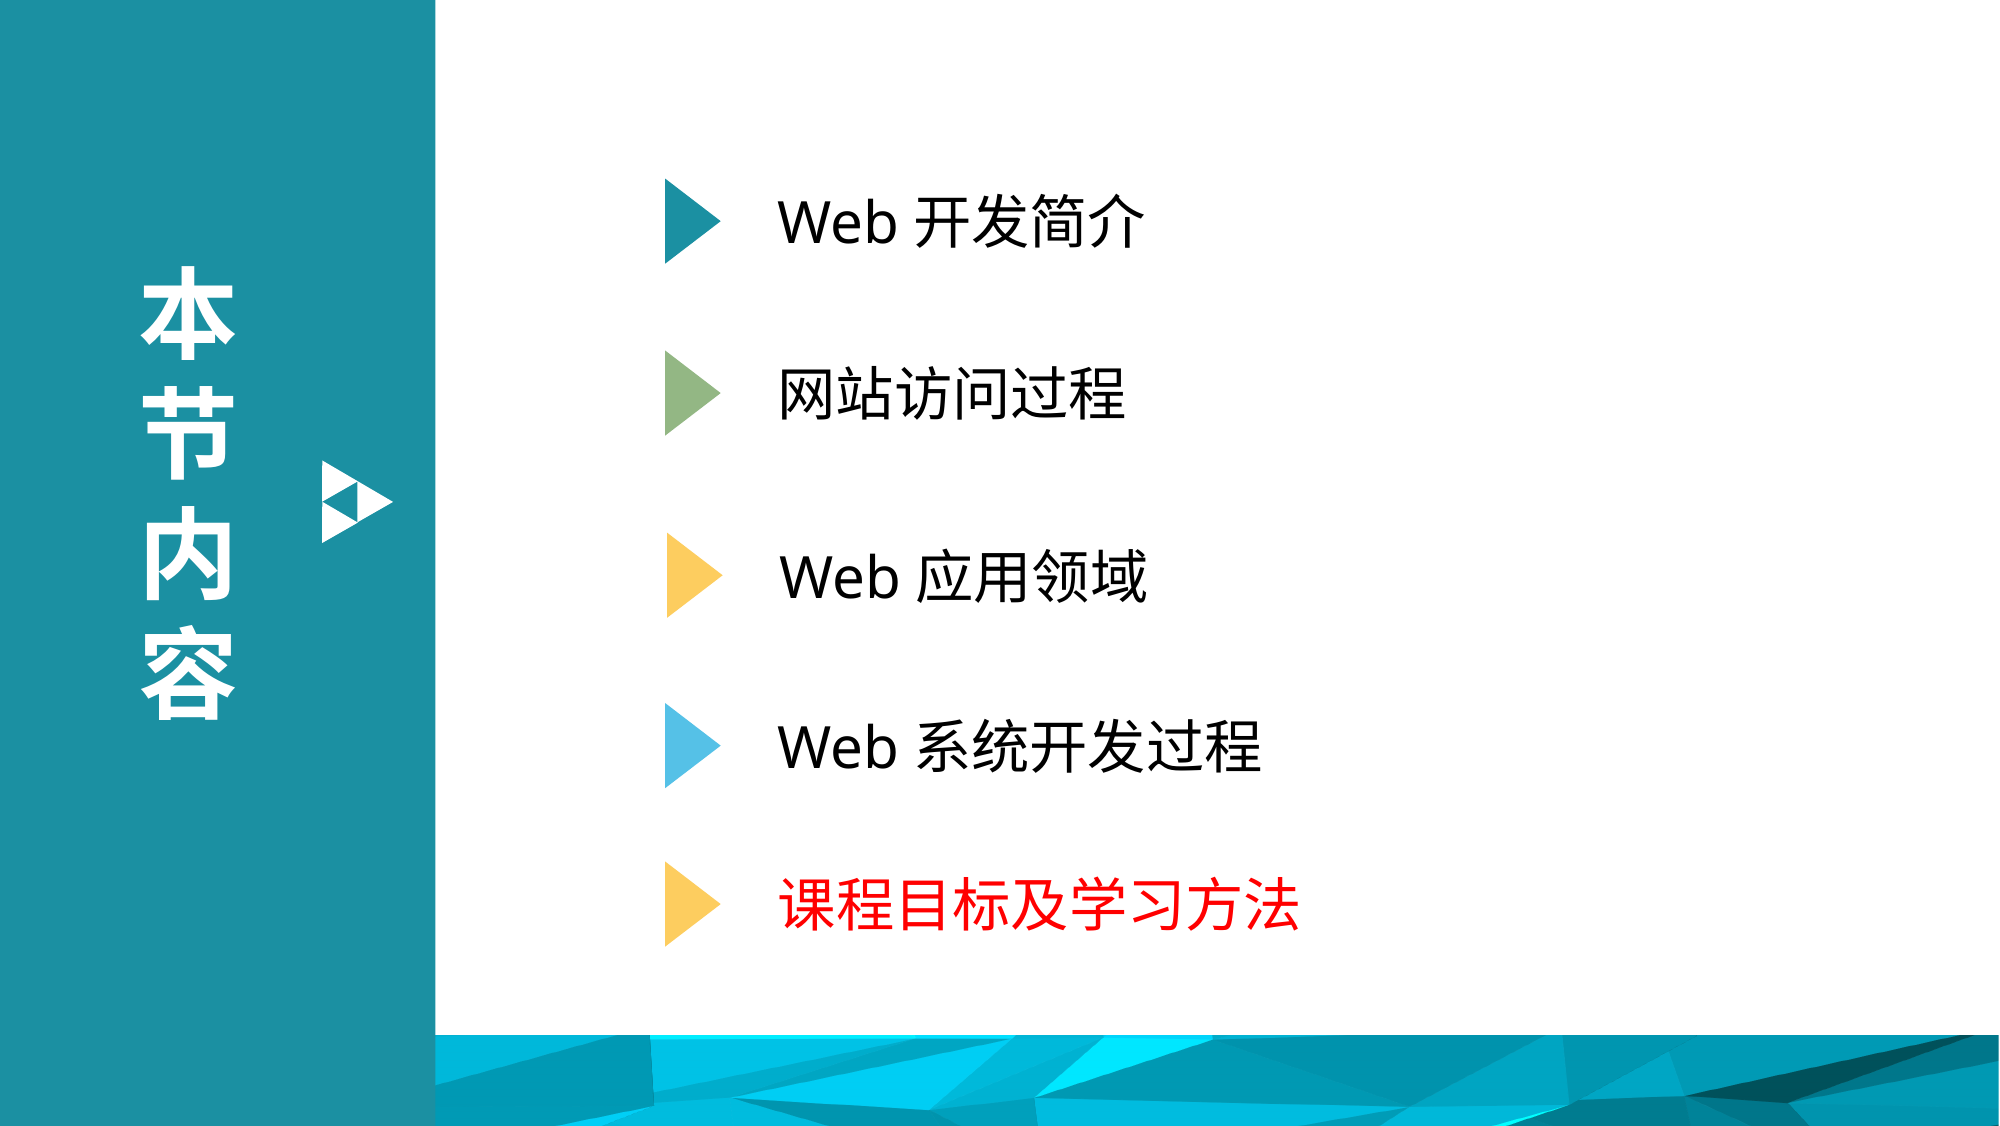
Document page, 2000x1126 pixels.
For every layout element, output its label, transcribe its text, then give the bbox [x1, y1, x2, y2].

picture [436, 1035, 1999, 1126]
text_box [664, 348, 723, 438]
text_box 课程目标及学习方法 [763, 861, 1348, 946]
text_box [310, 458, 387, 536]
text_box 网站访问过程 [762, 350, 1258, 435]
text_box [664, 700, 723, 791]
text_box Web系统开发过程 [763, 702, 1319, 788]
text_box Web应用领域 [765, 532, 1350, 618]
text_box Web开发简介 [763, 178, 1213, 263]
text_box [664, 859, 723, 949]
text_box [665, 530, 725, 620]
text_box [664, 176, 723, 266]
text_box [0, 0, 436, 1126]
